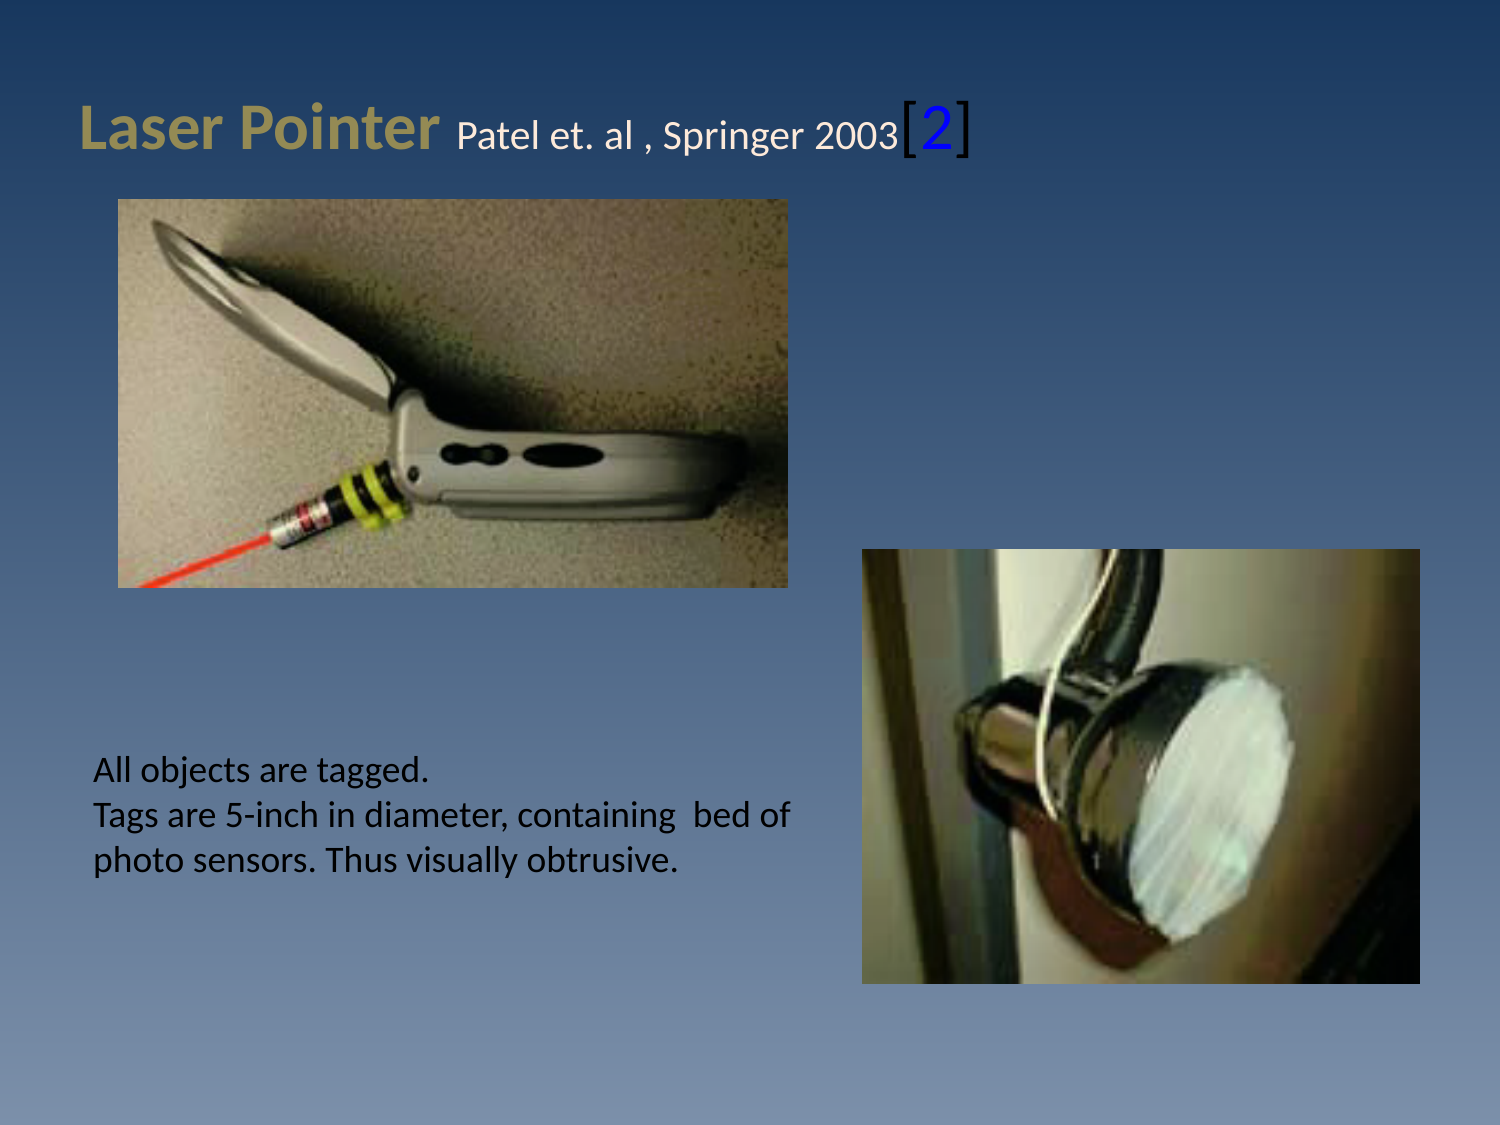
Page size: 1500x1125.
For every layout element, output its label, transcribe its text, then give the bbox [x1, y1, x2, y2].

text_box All objects are tagged. Tags are 5-inch in diameter, containing bed of photo sensors. Thus visually obtrusive. [78, 737, 829, 888]
picture [862, 549, 1421, 984]
list Laser Pointer Patel et. al , Springer 2003[2] [64, 75, 1415, 818]
picture [118, 199, 788, 588]
